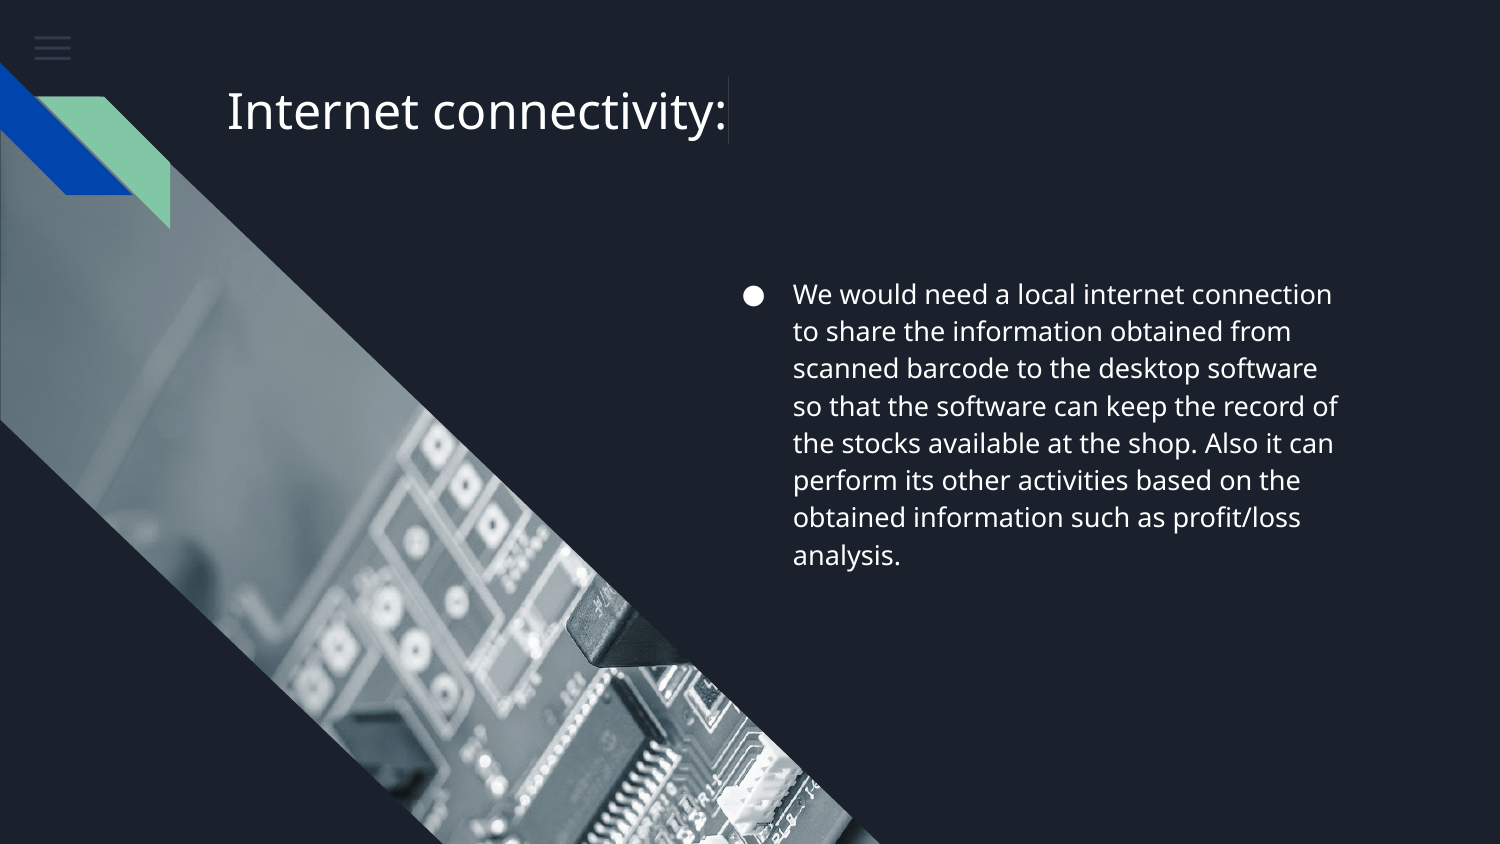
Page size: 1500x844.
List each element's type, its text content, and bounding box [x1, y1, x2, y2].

title Internet connectivity:​ [212, 64, 1368, 215]
list We would need a local internet connection to share the information obtained from scanned barcode to the desktop software so that the software can keep the record of the stocks available at the shop. Also it can perform its other activities based on the obtained information such as profit/loss analysis.​ [659, 257, 1368, 547]
picture [0, 97, 880, 844]
